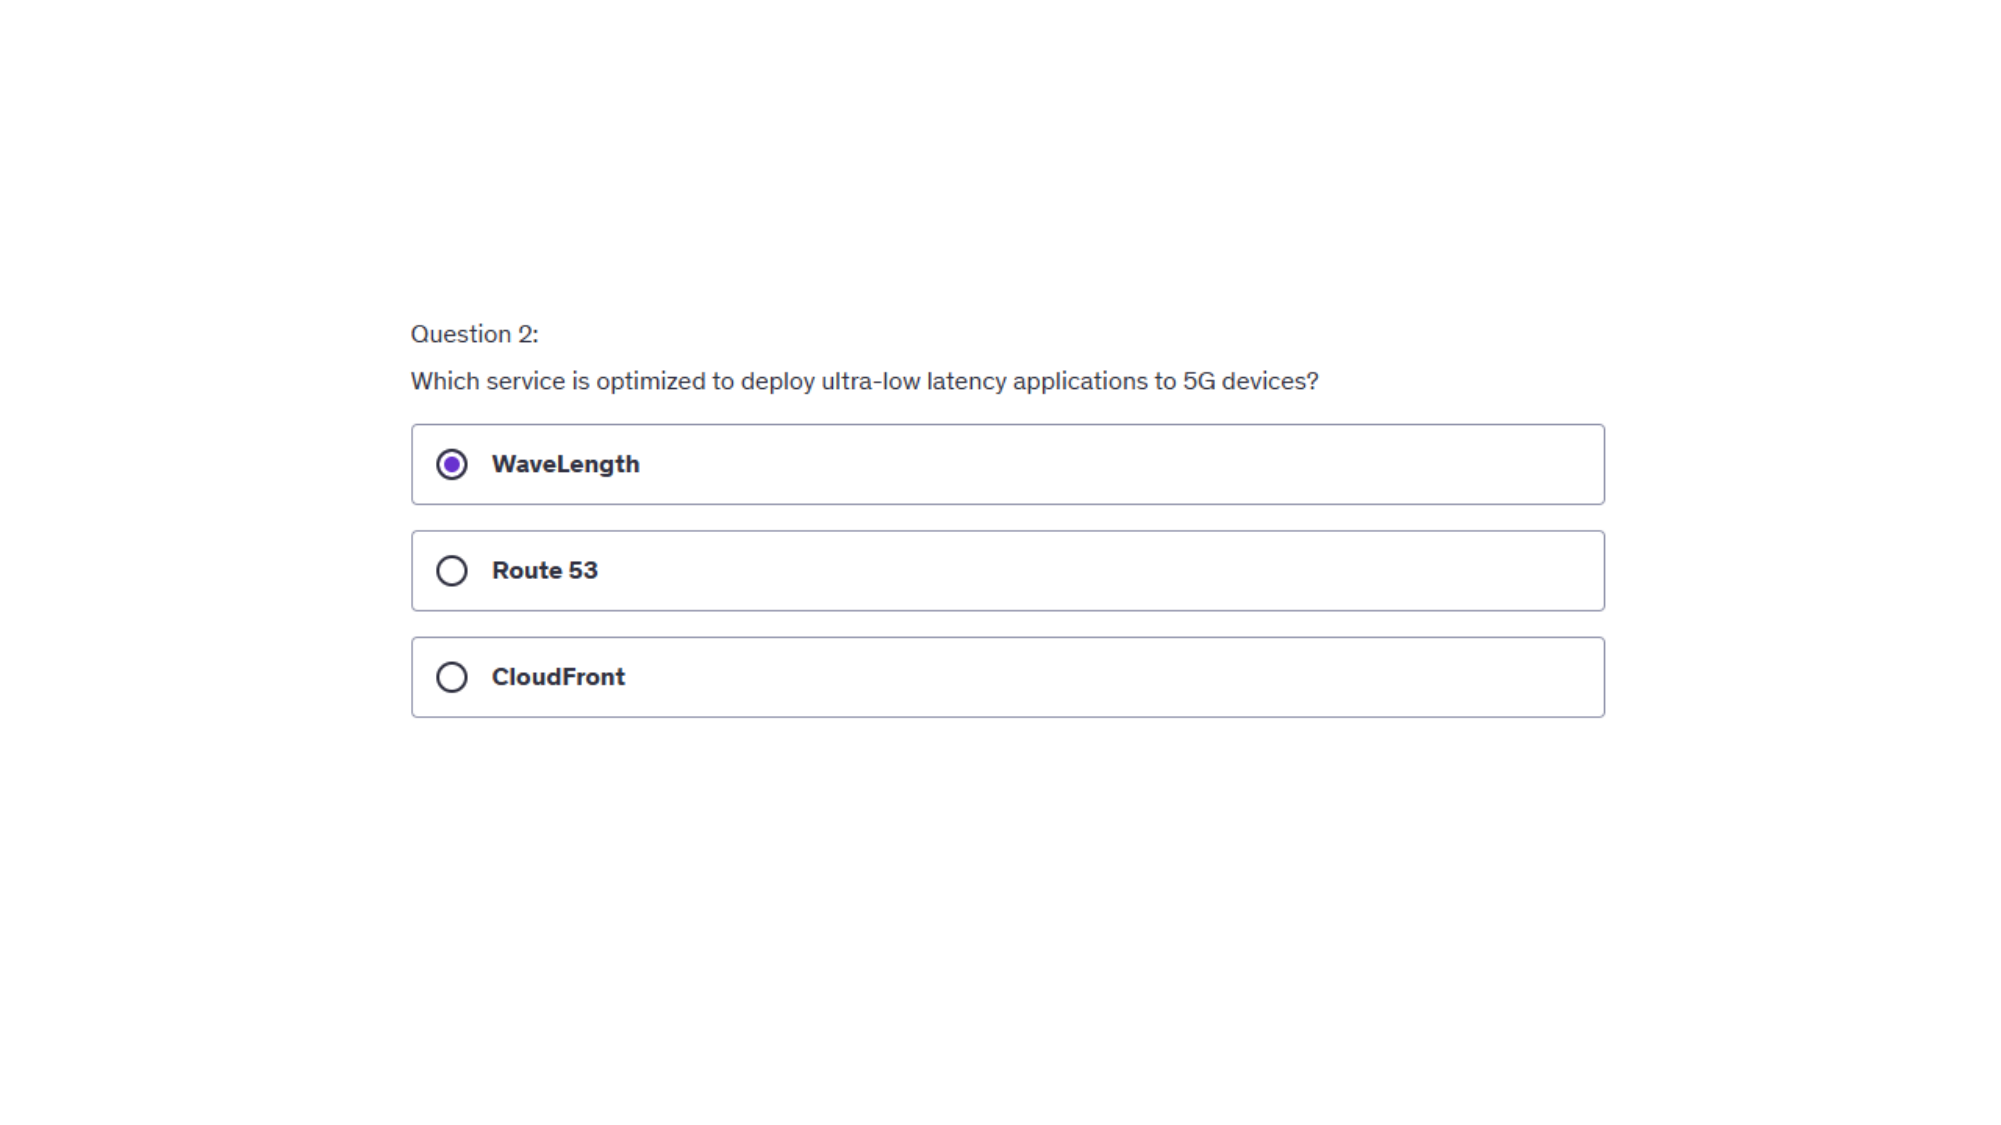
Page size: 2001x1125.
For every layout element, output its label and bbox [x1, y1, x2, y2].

picture [335, 291, 1665, 834]
